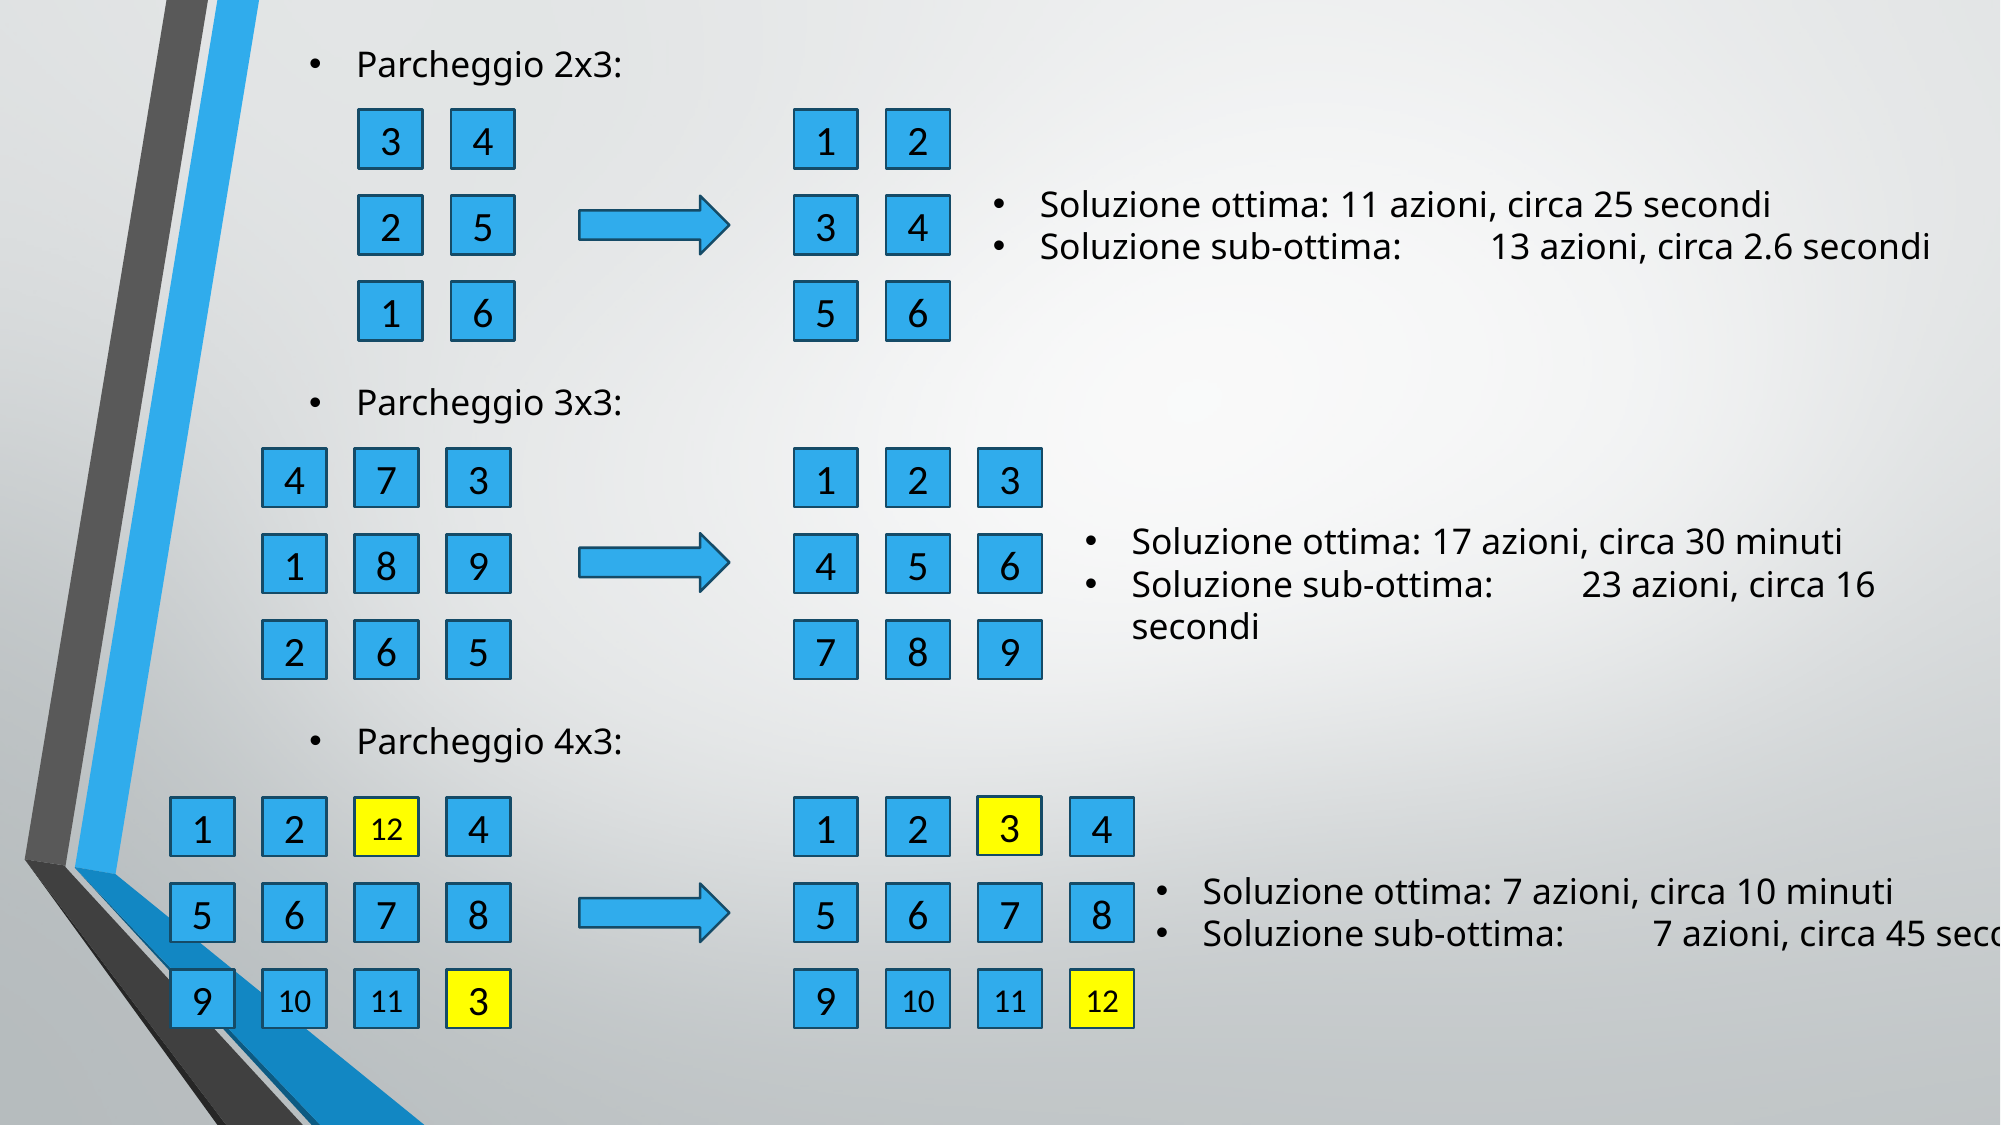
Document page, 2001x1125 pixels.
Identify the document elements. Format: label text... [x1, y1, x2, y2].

text_box 4 [445, 796, 512, 857]
text_box Parcheggio 2x3: [294, 34, 1634, 93]
text_box [578, 532, 731, 593]
text_box Soluzione ottima: 17 azioni, circa 30 minuti Soluzione sub-ottima: 23 azioni, circa 16 secondi [1070, 511, 2000, 655]
text_box 5 [169, 882, 236, 943]
text_box 6 [977, 533, 1043, 594]
text_box 8 [353, 533, 420, 594]
text_box 12 [1069, 968, 1135, 1029]
text_box 5 [445, 619, 512, 680]
text_box 7 [353, 882, 420, 943]
text_box Soluzione ottima: 7 azioni, circa 10 minuti Soluzione sub-ottima: 7 azioni, circa 45 secondi [1141, 861, 2000, 962]
text_box 2 [885, 447, 951, 508]
text_box 1 [261, 533, 328, 594]
text_box 3 [977, 447, 1043, 508]
text_box Parcheggio 3x3: [294, 373, 1634, 431]
text_box 2 [357, 194, 424, 256]
text_box 5 [885, 533, 951, 594]
text_box 7 [977, 882, 1043, 943]
text_box 12 [353, 796, 420, 857]
text_box 1 [169, 796, 236, 857]
text_box 9 [793, 968, 859, 1029]
text_box [578, 882, 731, 944]
text_box 2 [261, 619, 328, 680]
text_box 3 [445, 968, 512, 1029]
text_box 8 [445, 882, 512, 943]
text_box 2 [885, 108, 951, 170]
text_box 1 [357, 280, 424, 342]
text_box 4 [793, 533, 859, 594]
text_box [578, 194, 731, 256]
text_box 11 [353, 968, 420, 1029]
text_box 4 [1069, 796, 1135, 857]
text_box 11 [977, 968, 1043, 1029]
text_box 3 [793, 194, 859, 256]
text_box 4 [261, 447, 328, 508]
text_box 5 [450, 194, 516, 256]
text_box 9 [445, 533, 512, 594]
text_box 6 [885, 882, 951, 943]
text_box 6 [261, 882, 328, 943]
text_box 2 [885, 796, 951, 857]
text_box Parcheggio 4x3: [294, 711, 1725, 769]
text_box 5 [793, 882, 859, 943]
text_box 8 [885, 619, 951, 680]
text_box 9 [977, 619, 1043, 680]
text_box 6 [450, 280, 516, 342]
text_box 4 [885, 194, 951, 256]
text_box Soluzione ottima: 11 azioni, circa 25 secondi Soluzione sub-ottima: 13 azioni, circa 2.6 secondi [978, 174, 1952, 275]
text_box 6 [353, 619, 420, 680]
text_box 3 [445, 447, 512, 508]
text_box 4 [450, 108, 516, 170]
text_box 3 [976, 795, 1043, 856]
text_box 3 [357, 108, 424, 170]
text_box 6 [885, 280, 951, 342]
text_box 7 [353, 447, 420, 508]
text_box 1 [793, 447, 859, 508]
text_box 10 [261, 968, 328, 1029]
text_box 10 [885, 968, 951, 1029]
text_box 5 [793, 280, 859, 342]
text_box 9 [169, 968, 236, 1029]
text_box 2 [261, 796, 328, 857]
text_box 1 [793, 796, 859, 857]
text_box 1 [793, 108, 859, 170]
text_box 7 [793, 619, 859, 680]
text_box 8 [1069, 882, 1135, 943]
